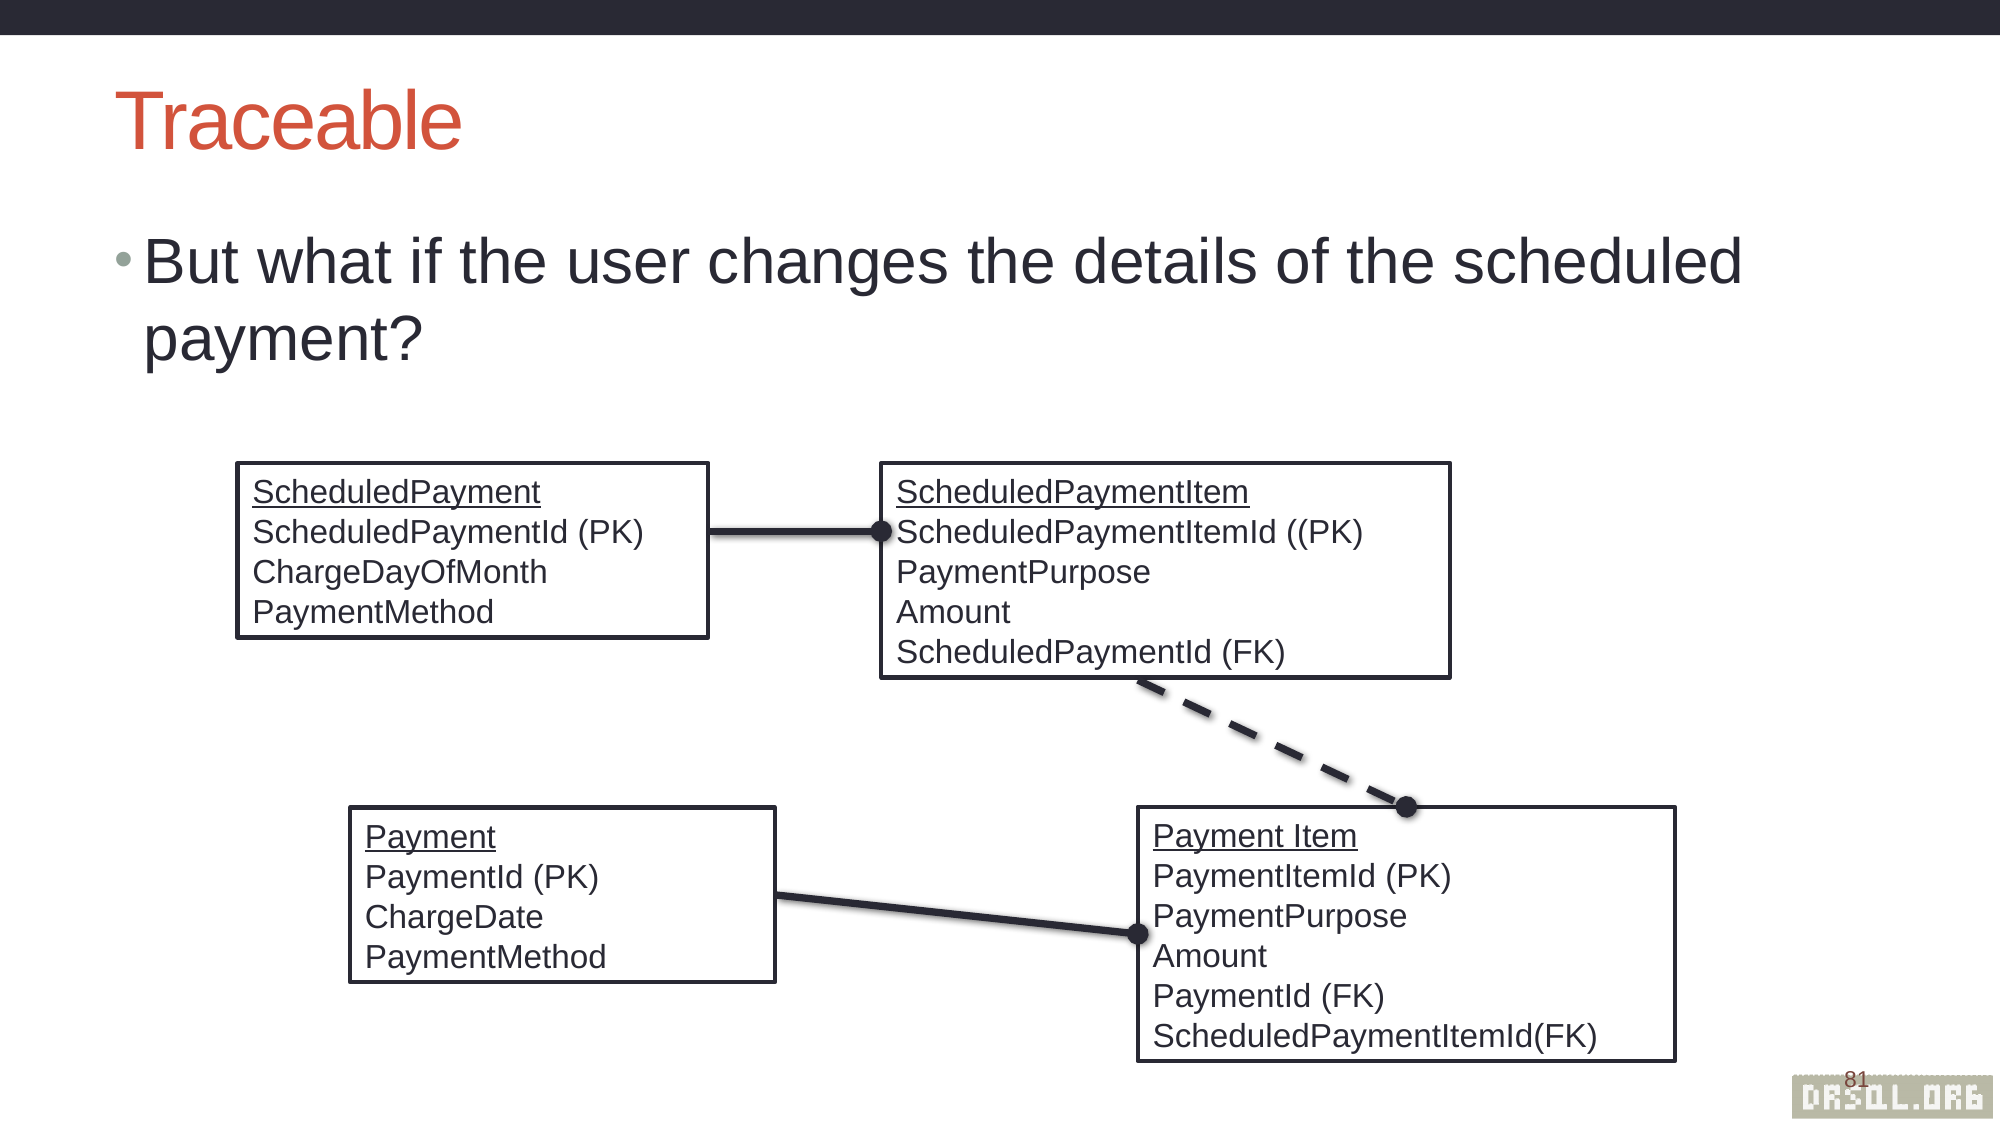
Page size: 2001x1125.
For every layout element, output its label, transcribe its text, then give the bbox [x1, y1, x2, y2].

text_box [1137, 679, 1407, 808]
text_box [774, 895, 1138, 936]
list But what if the user changes the details of the scheduled payment? [99, 212, 1900, 383]
text_box Payment Item PaymentItemId (PK) PaymentPurpose Amount PaymentId (FK) ScheduledPaymentItemId(FK) [1136, 805, 1677, 1063]
text_box ScheduledPaymentItem ScheduledPaymentItemId ((PK) PaymentPurpose Amount ScheduledPaymentId (FK) [879, 461, 1452, 680]
title Traceable [99, 45, 1884, 188]
text_box Payment PaymentId (PK) ChargeDate PaymentMethod [348, 805, 777, 984]
text_box ScheduledPayment ScheduledPaymentId (PK) ChargeDayOfMonth PaymentMethod [235, 461, 710, 640]
